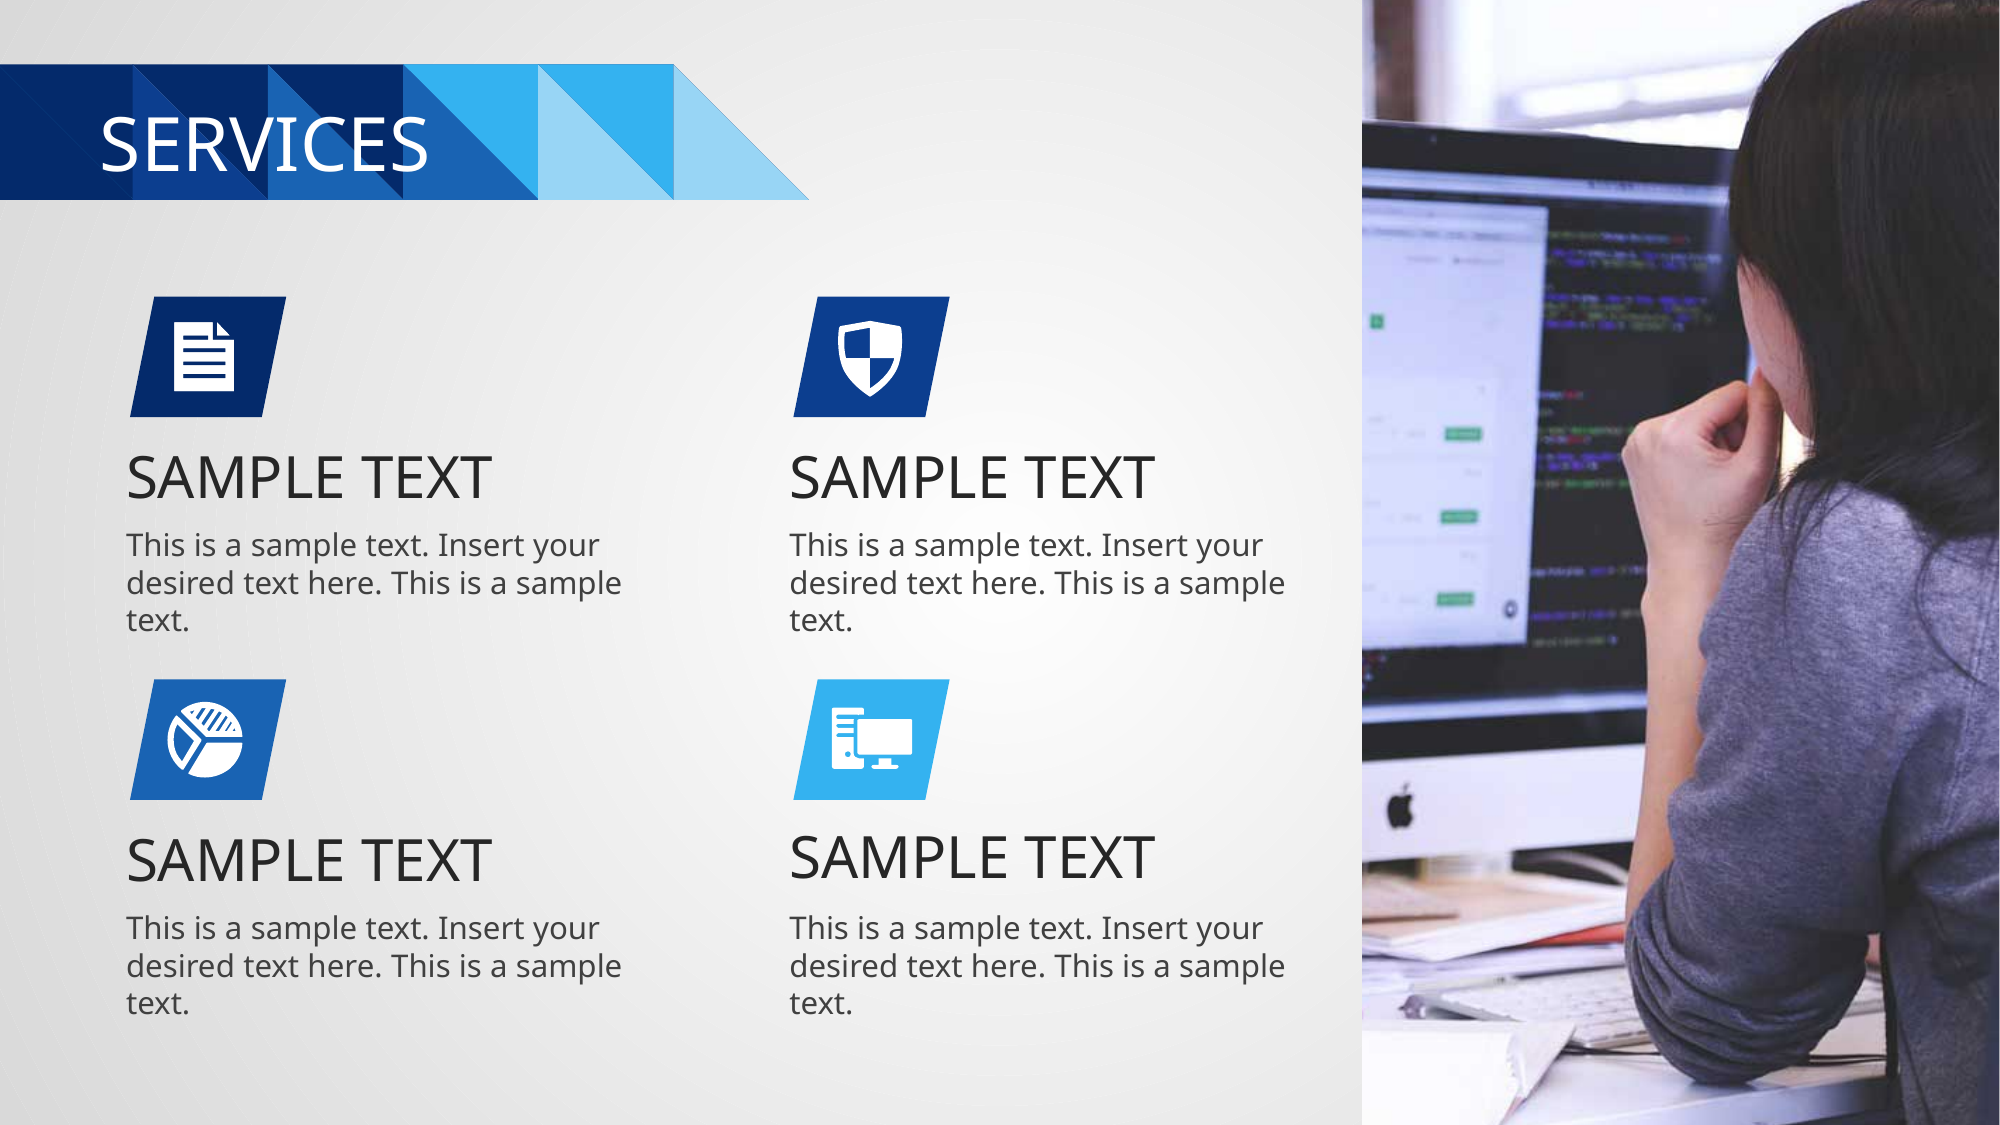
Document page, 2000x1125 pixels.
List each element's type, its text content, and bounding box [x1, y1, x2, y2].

title SERVICES [99, 83, 1360, 200]
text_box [174, 322, 235, 392]
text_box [167, 701, 243, 778]
text_box [1360, 0, 2000, 1125]
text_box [111, 296, 1363, 1031]
